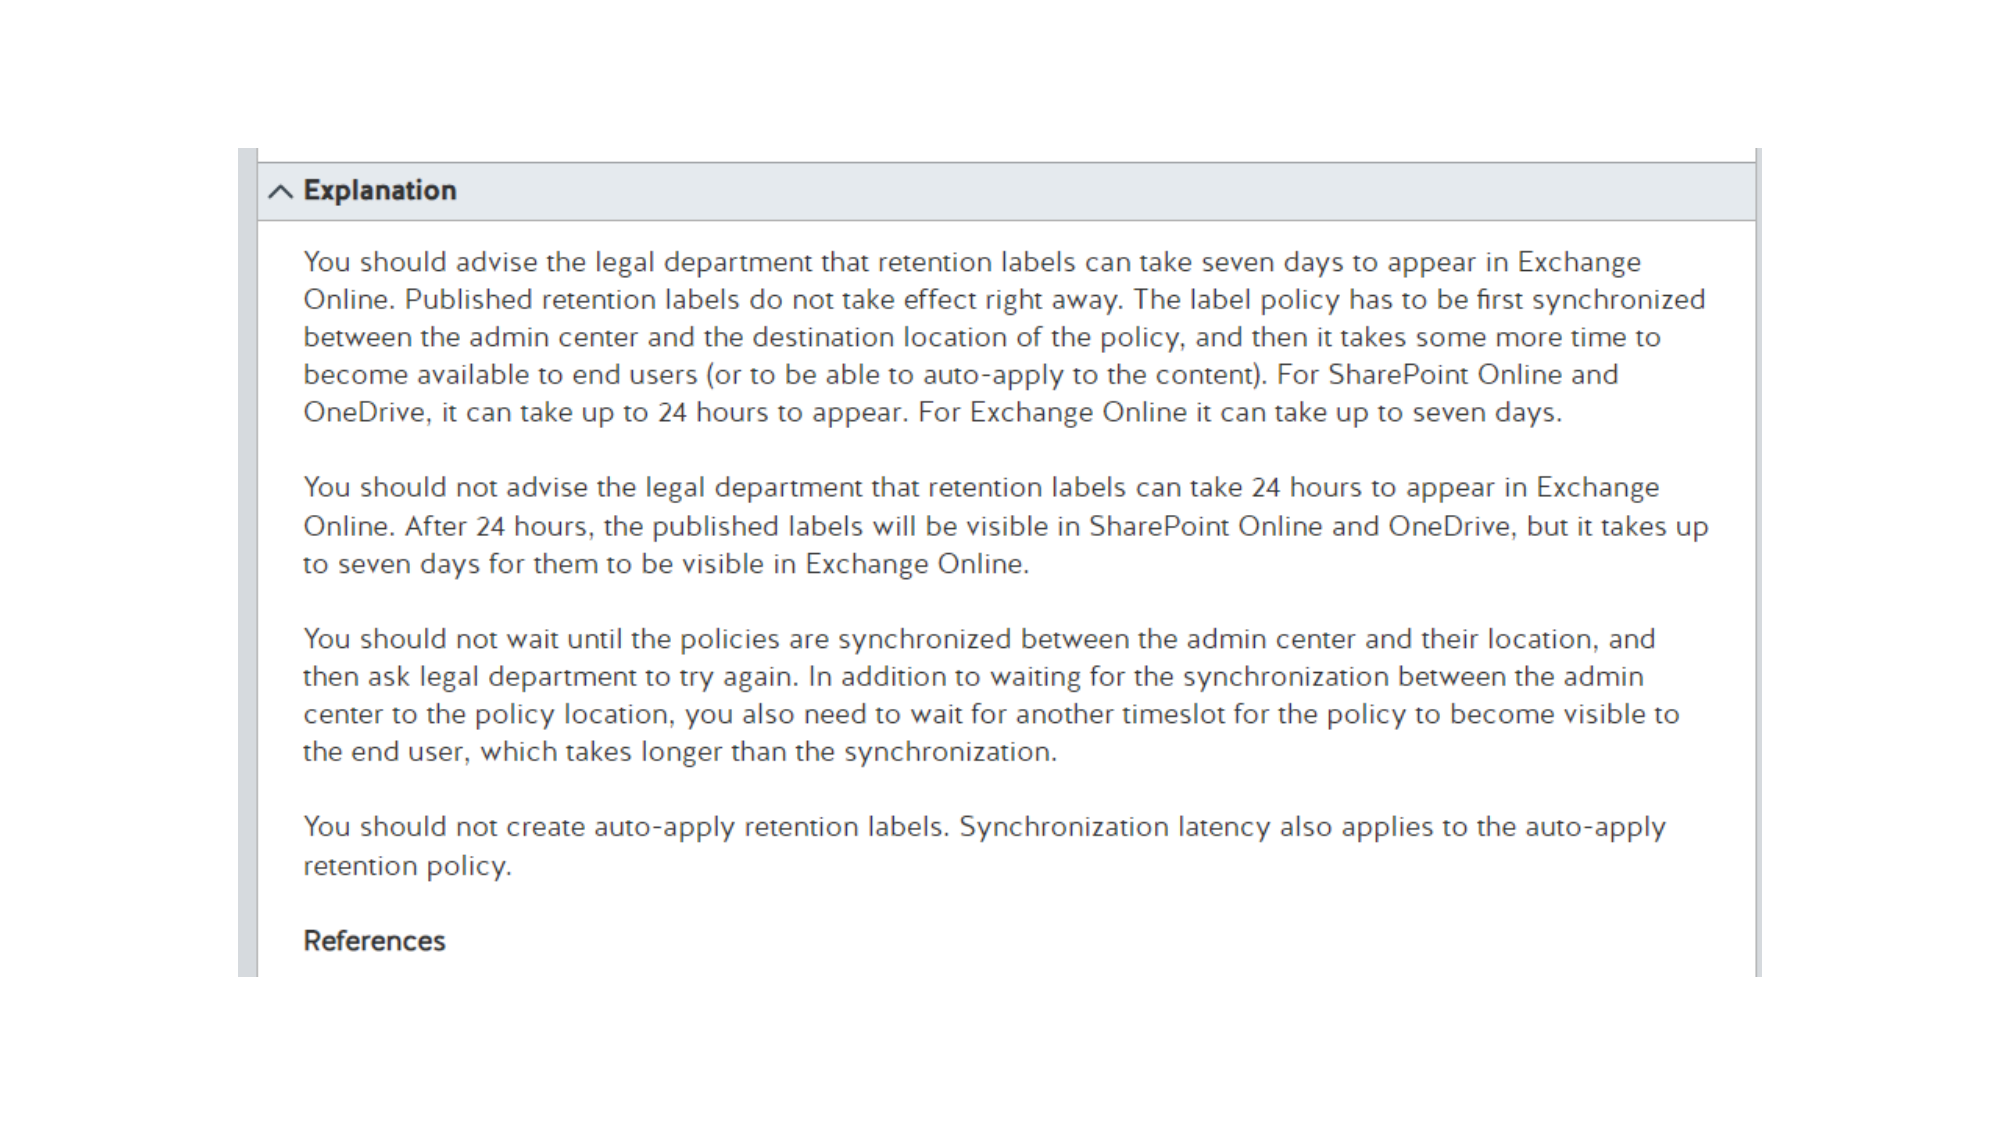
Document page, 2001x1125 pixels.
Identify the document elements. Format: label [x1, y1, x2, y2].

picture [238, 148, 1762, 977]
